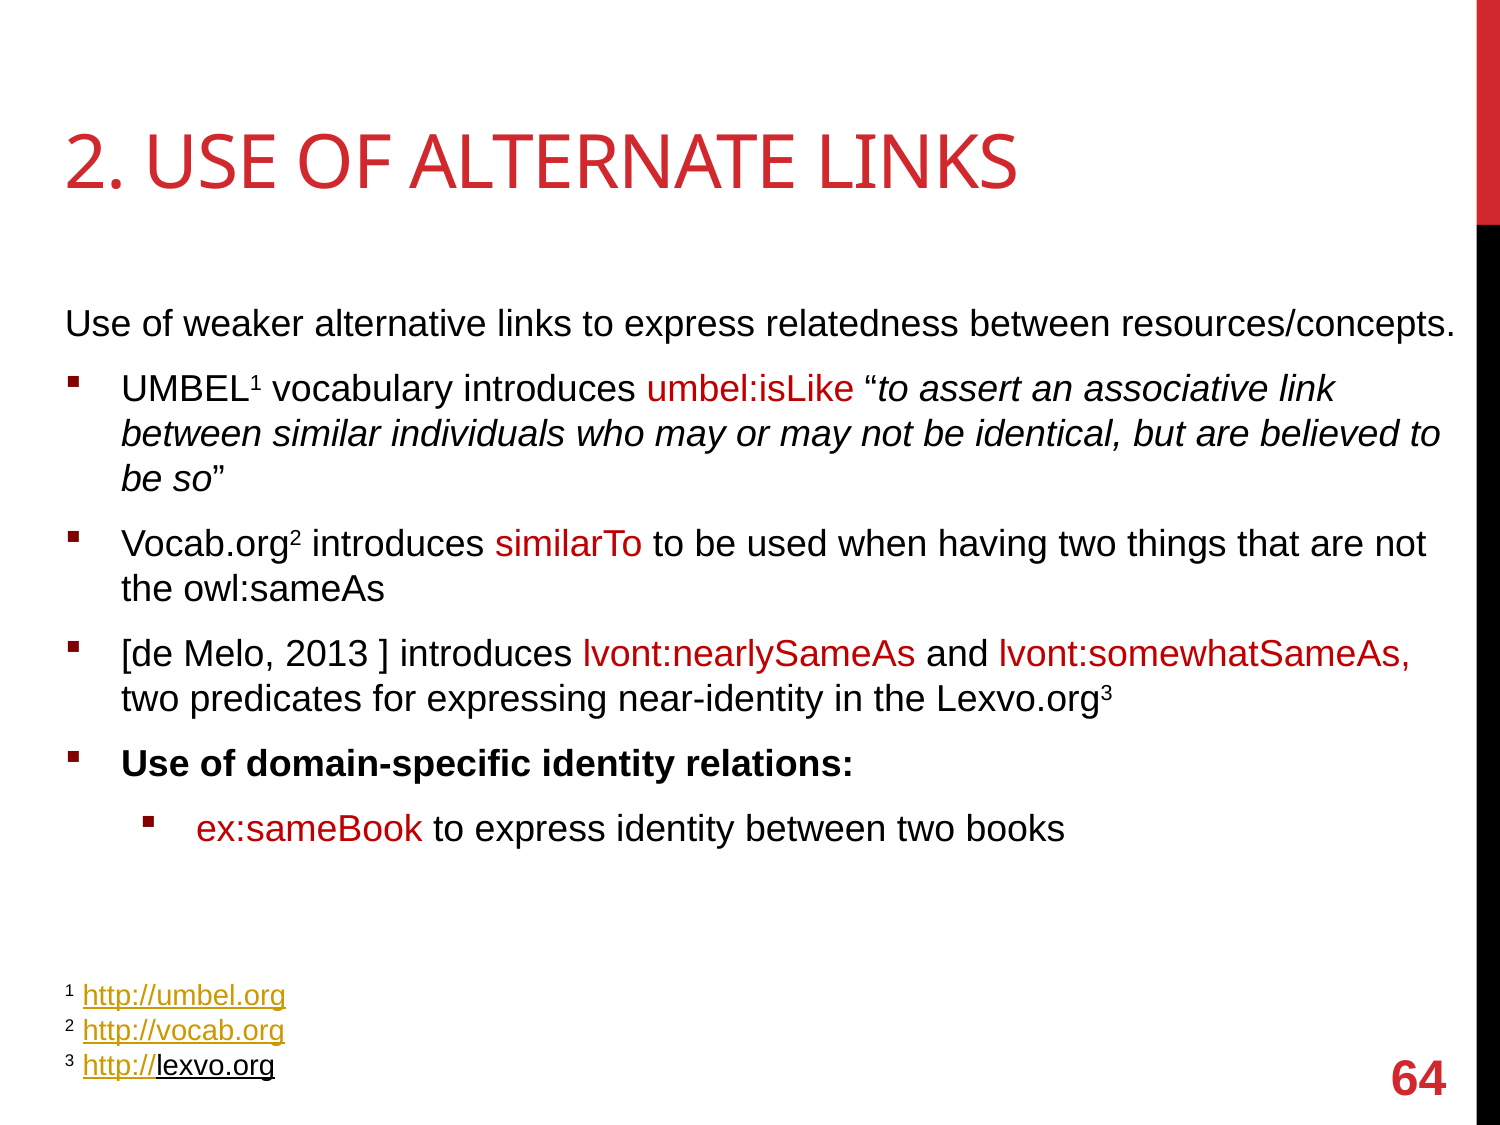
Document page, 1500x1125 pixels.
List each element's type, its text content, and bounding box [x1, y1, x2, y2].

text_box Use of weaker alternative links to express relatedness between resources/concepts. UMBEL1 vocabulary introduces umbel:isLike “to assert an associative link between similar individuals who may or may not be identical, but are believed to be so” Vocab.org2 introduces similarTo to be used when having two things that are not the owl:sameAs [de Melo, 2013 ] introduces lvont:nearlySameAs and lvont:somewhatSameAs, two predicates for expressing near-identity in the Lexvo.org3 Use of domain-specific identity relations: ex:sameBook to express identity between two books [49, 291, 1482, 988]
text_box 1 http://umbel.org 2 http://vocab.org 3 http://lexvo.org [49, 969, 531, 1124]
slide_number 64 [1375, 1045, 1500, 1106]
text_box 2. Use of alternate links [49, 106, 1309, 222]
